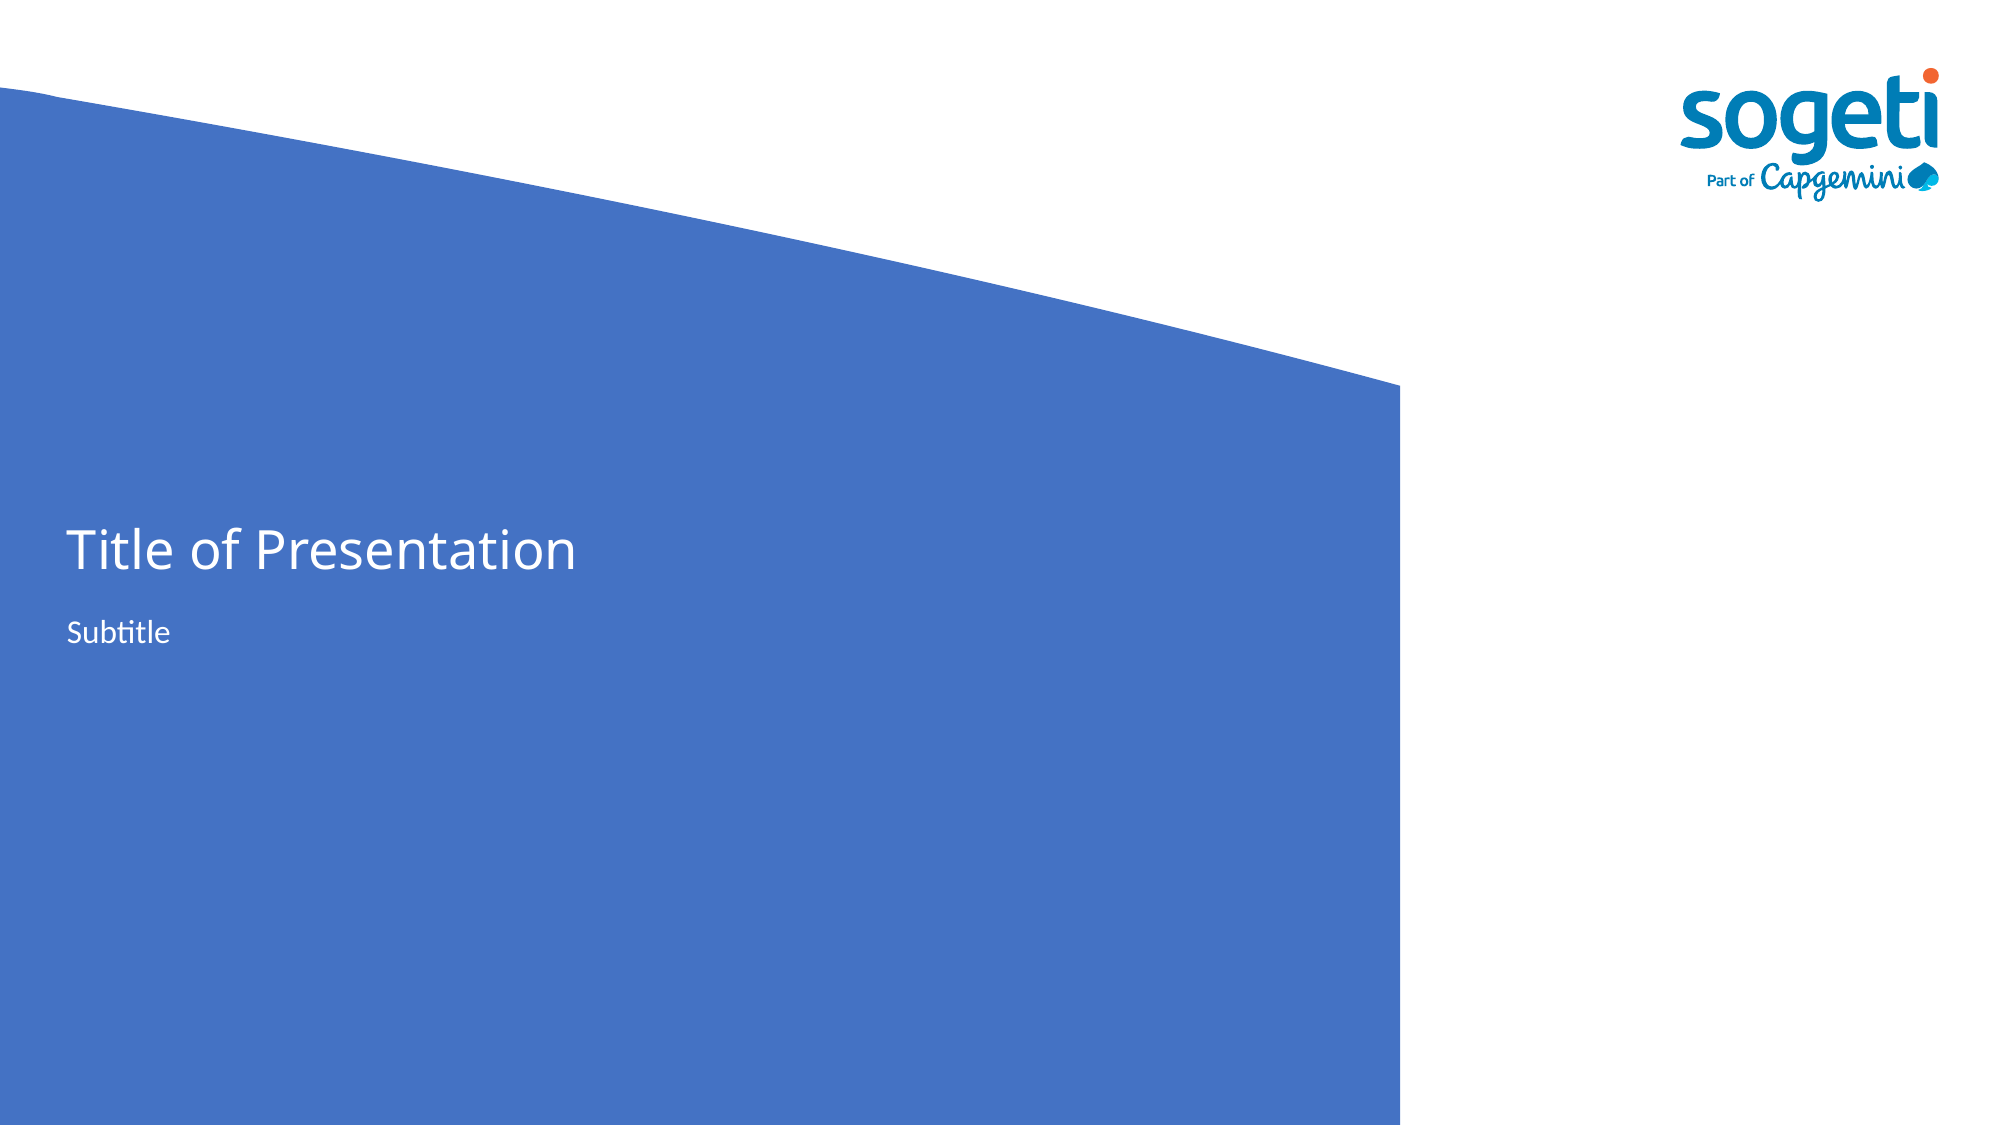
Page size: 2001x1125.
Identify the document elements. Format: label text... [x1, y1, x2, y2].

title Title of Presentation [66, 462, 882, 581]
subtitle Subtitle [66, 612, 882, 814]
